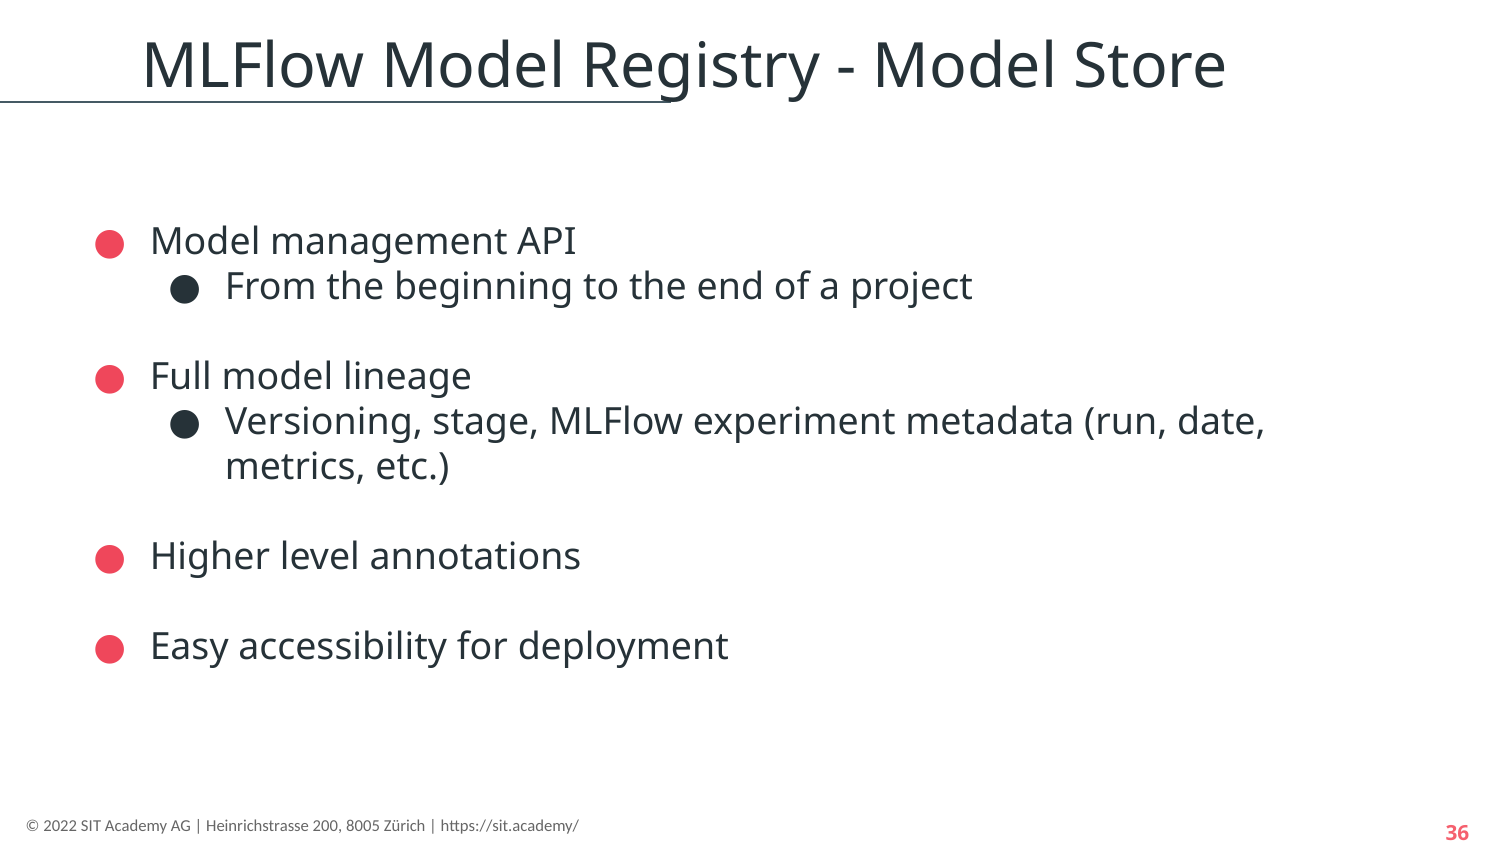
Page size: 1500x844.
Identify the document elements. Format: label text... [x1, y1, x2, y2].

title MLFlow Model Registry - Model Store [126, 0, 1473, 116]
text_box Model management API From the beginning to the end of a project Full model lineage Versioning, stage, MLFlow experiment metadata (run, date, metrics, etc.) Higher level annotations Easy accessibility for deployment [59, 202, 1338, 683]
